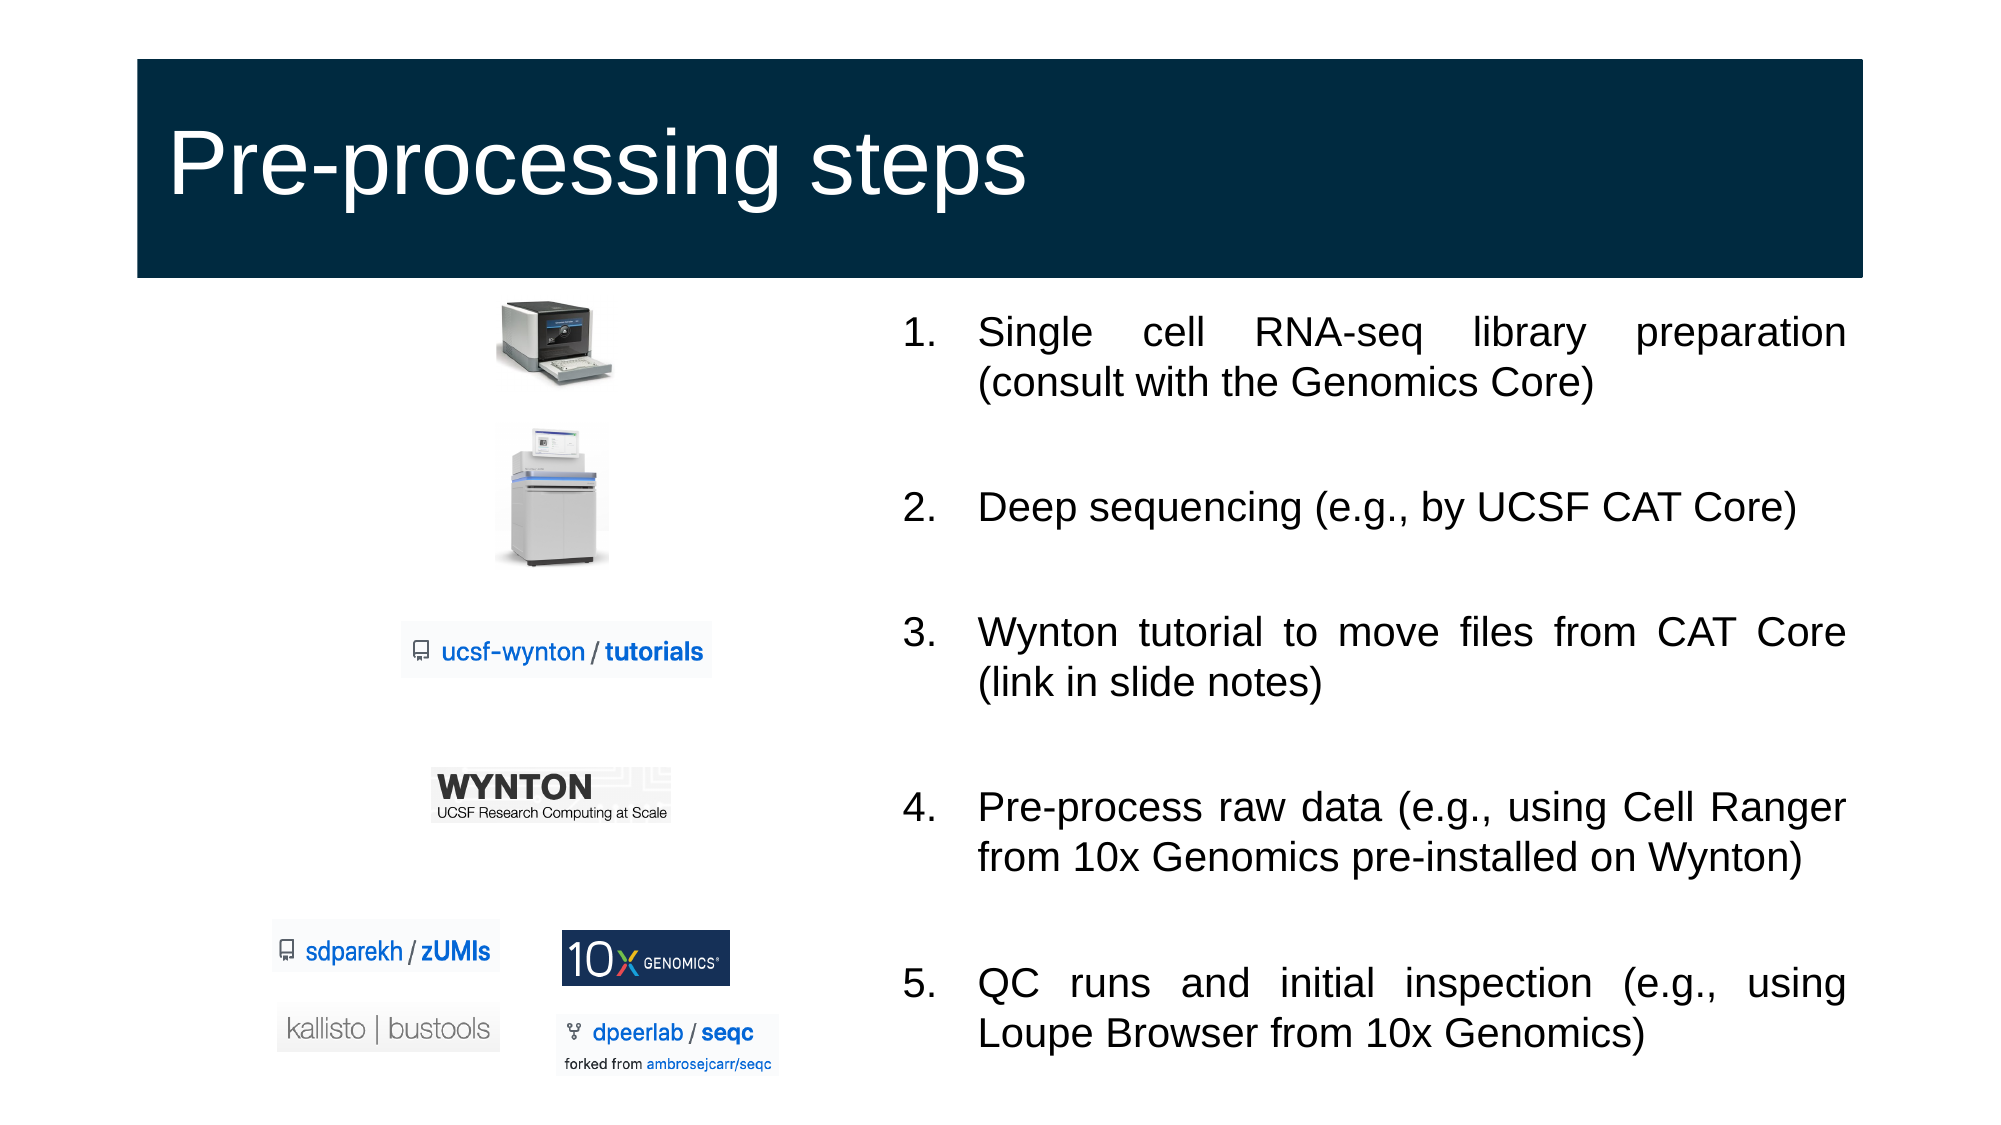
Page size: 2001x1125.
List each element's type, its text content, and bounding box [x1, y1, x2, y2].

picture [401, 621, 712, 678]
picture [562, 930, 730, 986]
picture [431, 767, 671, 823]
picture [556, 1014, 779, 1076]
picture [272, 919, 500, 973]
text_box Single cell RNA-seq library preparation (consult with the Genomics Core) Deep sequencing (e.g., by UCSF CAT Core) Wynton tutorial to move files from CAT Core (link in slide notes) Pre-process raw data (e.g., using Cell Ranger from 10x Genomics pre-installed on Wynton) QC runs and initial inspection (e.g., using Loupe Browser from 10x Genomics) [888, 297, 1863, 1091]
picture [496, 295, 618, 392]
picture [276, 1002, 500, 1052]
picture [495, 422, 609, 570]
title Pre-processing steps [137, 59, 1863, 278]
